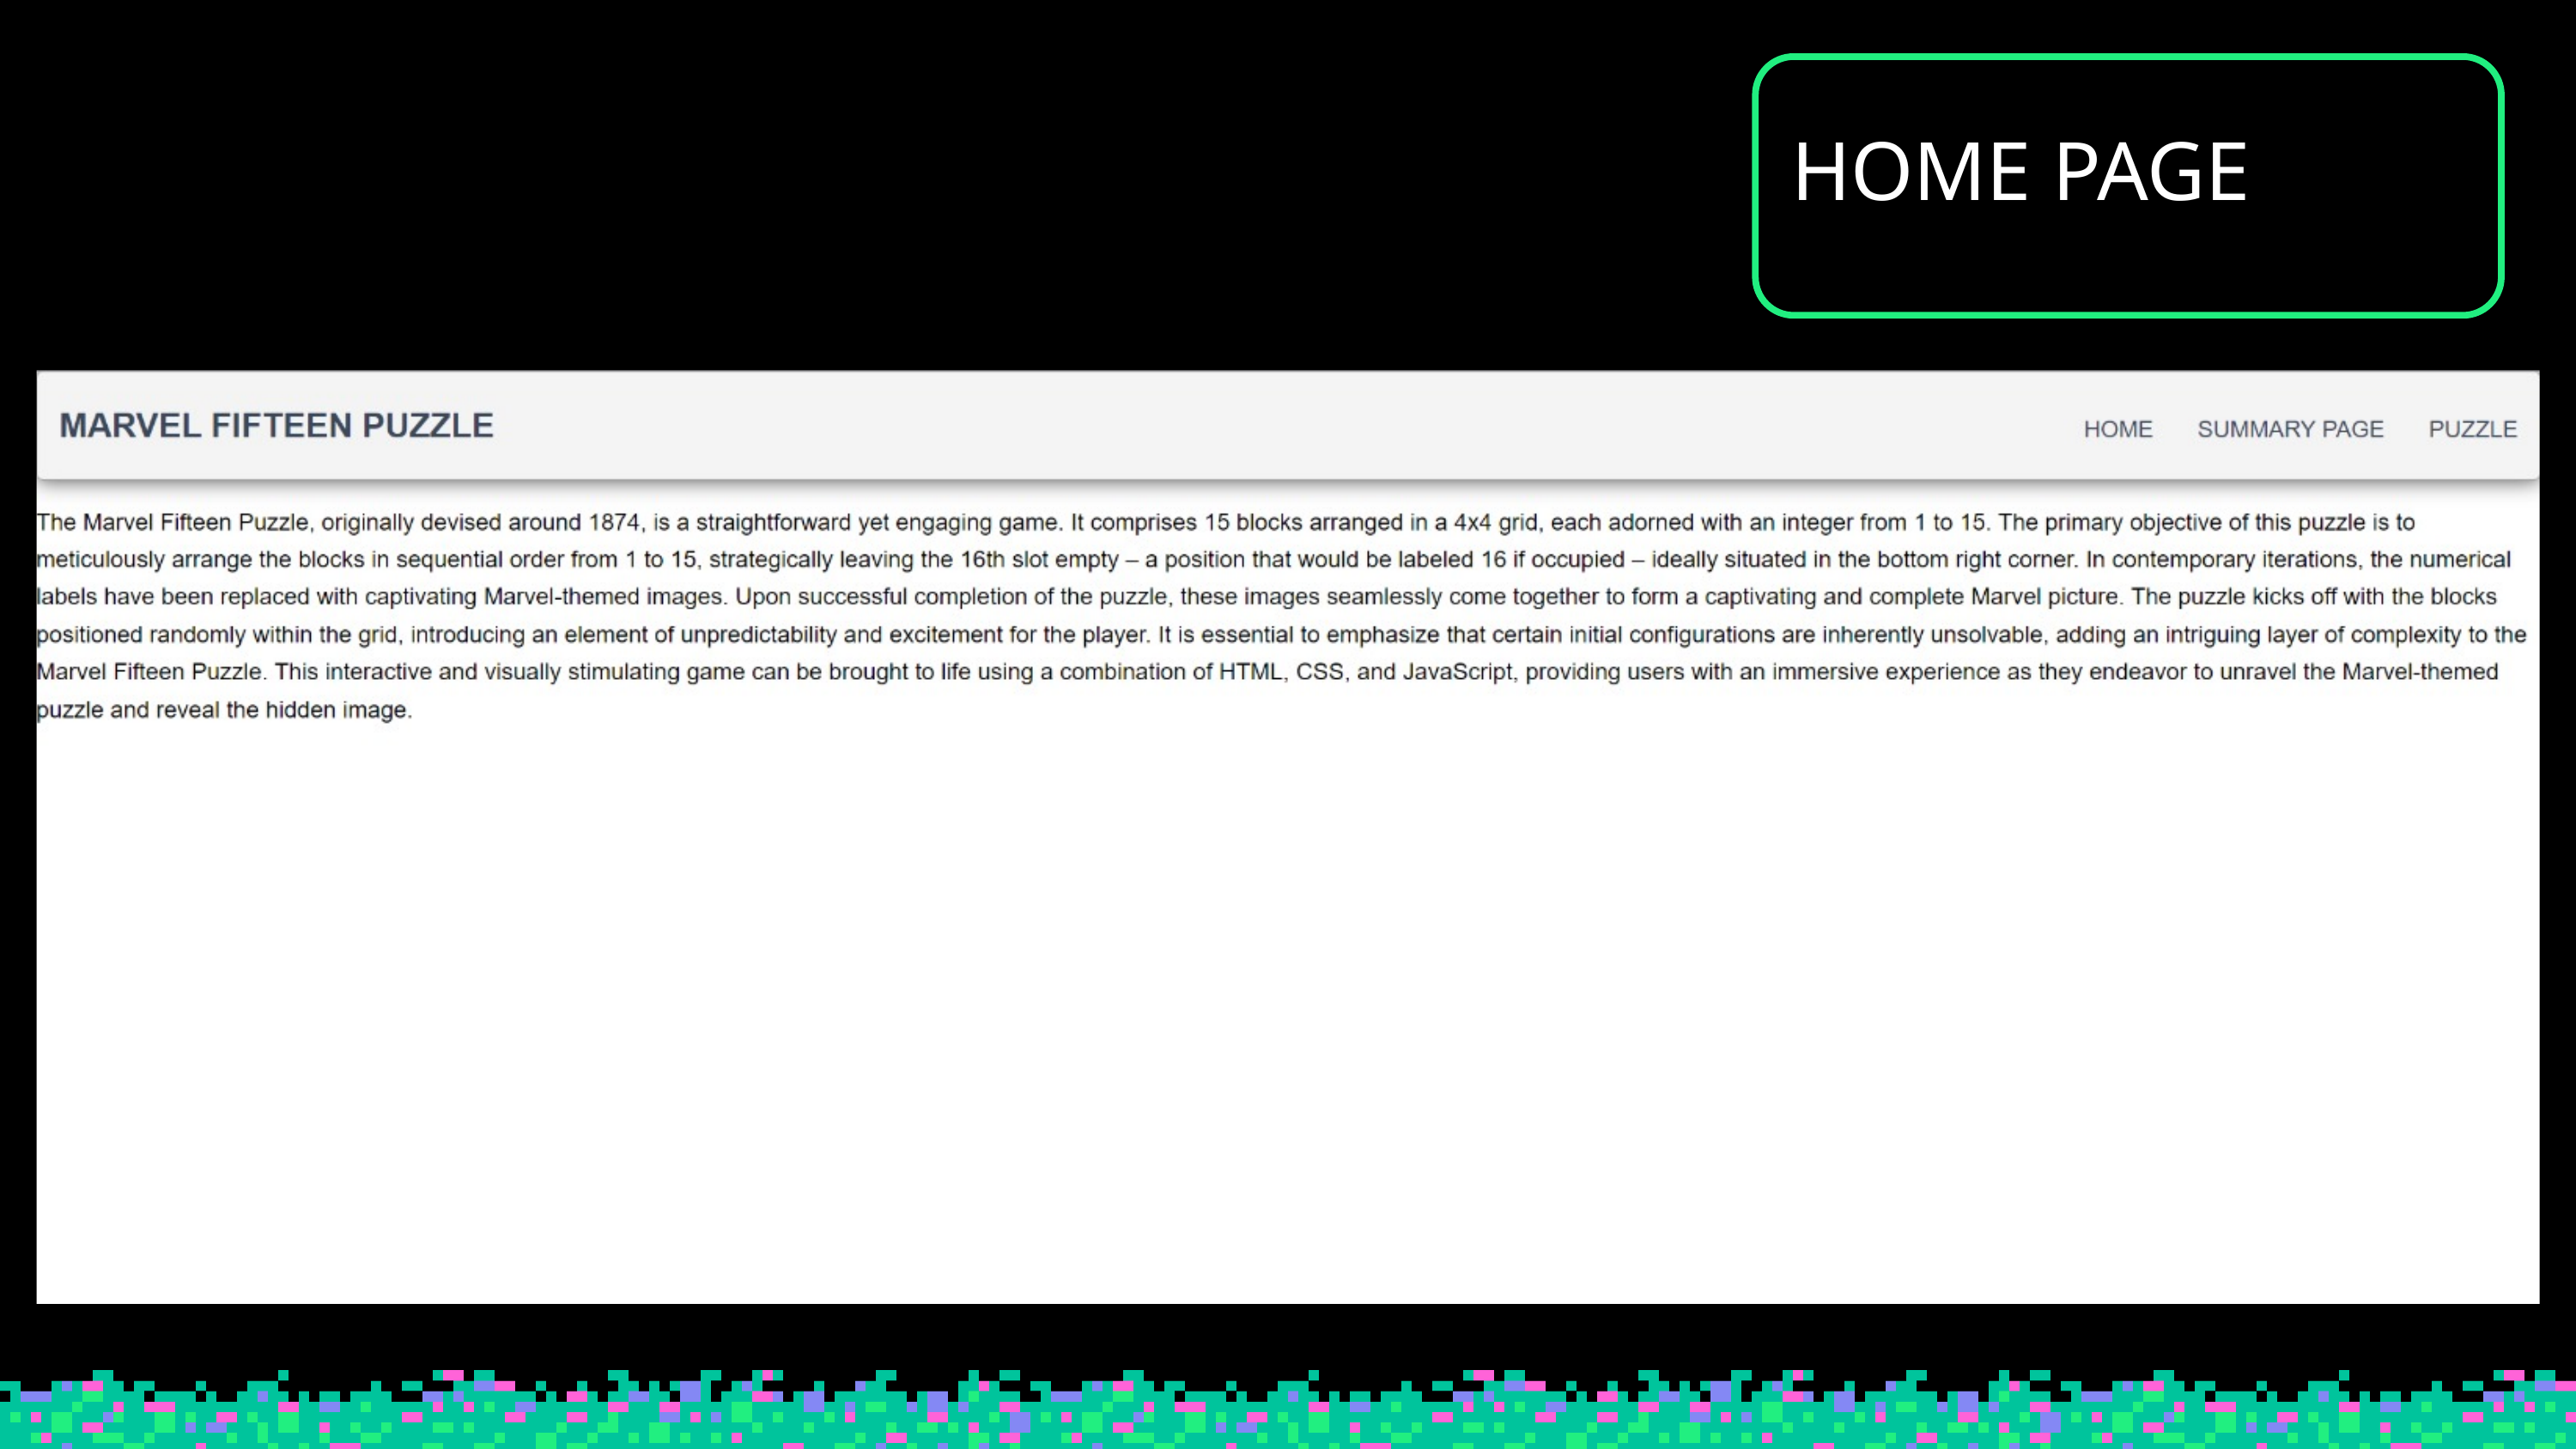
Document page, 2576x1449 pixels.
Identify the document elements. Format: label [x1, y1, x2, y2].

text_box [0, 1370, 2576, 1449]
text_box [36, 370, 2540, 1304]
text_box [1755, 56, 2502, 316]
